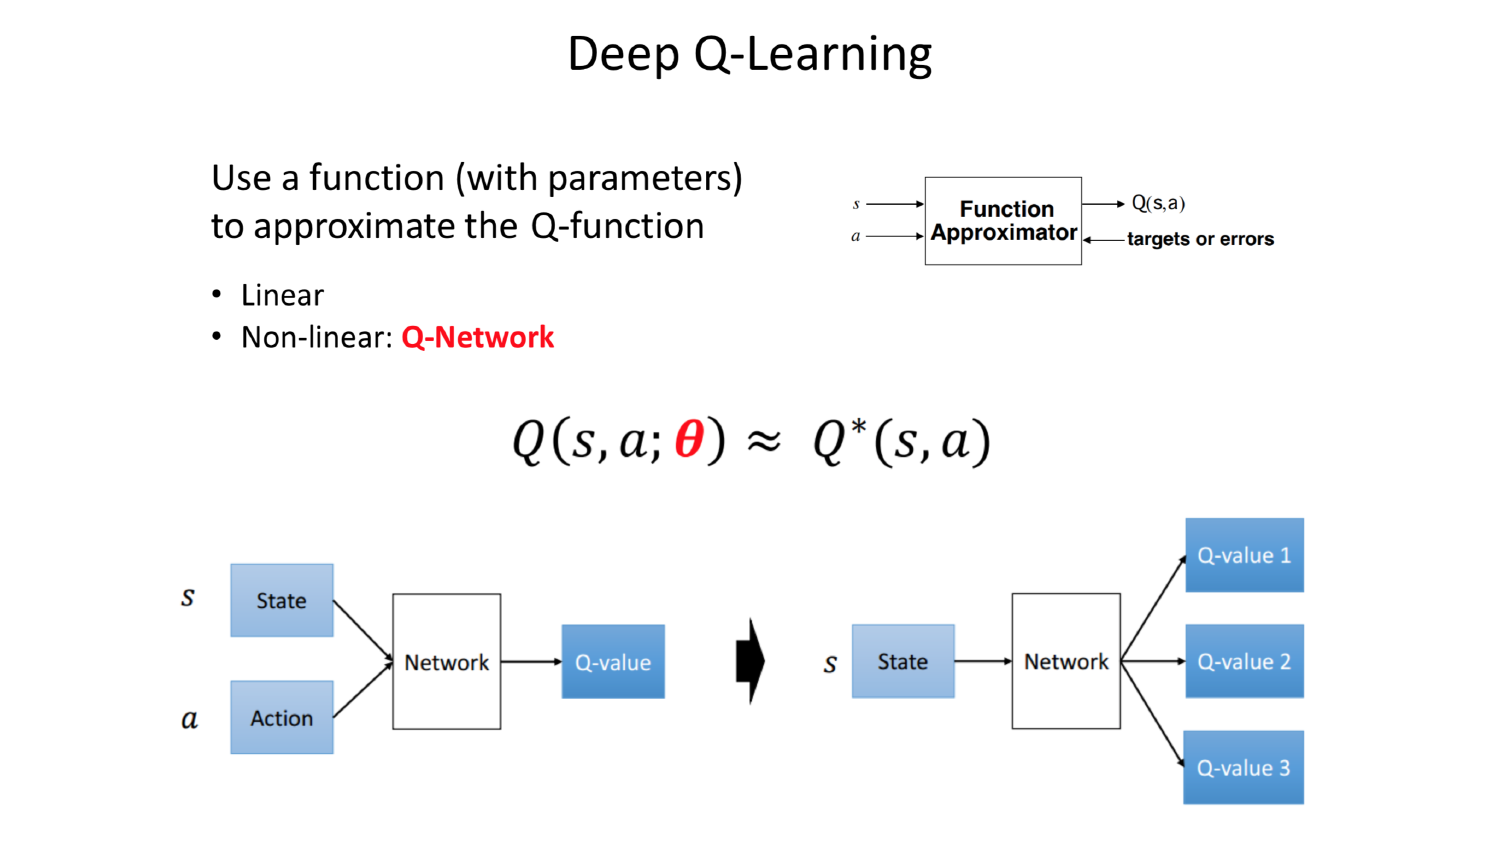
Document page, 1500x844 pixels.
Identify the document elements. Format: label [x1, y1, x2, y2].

picture [157, 0, 1343, 844]
